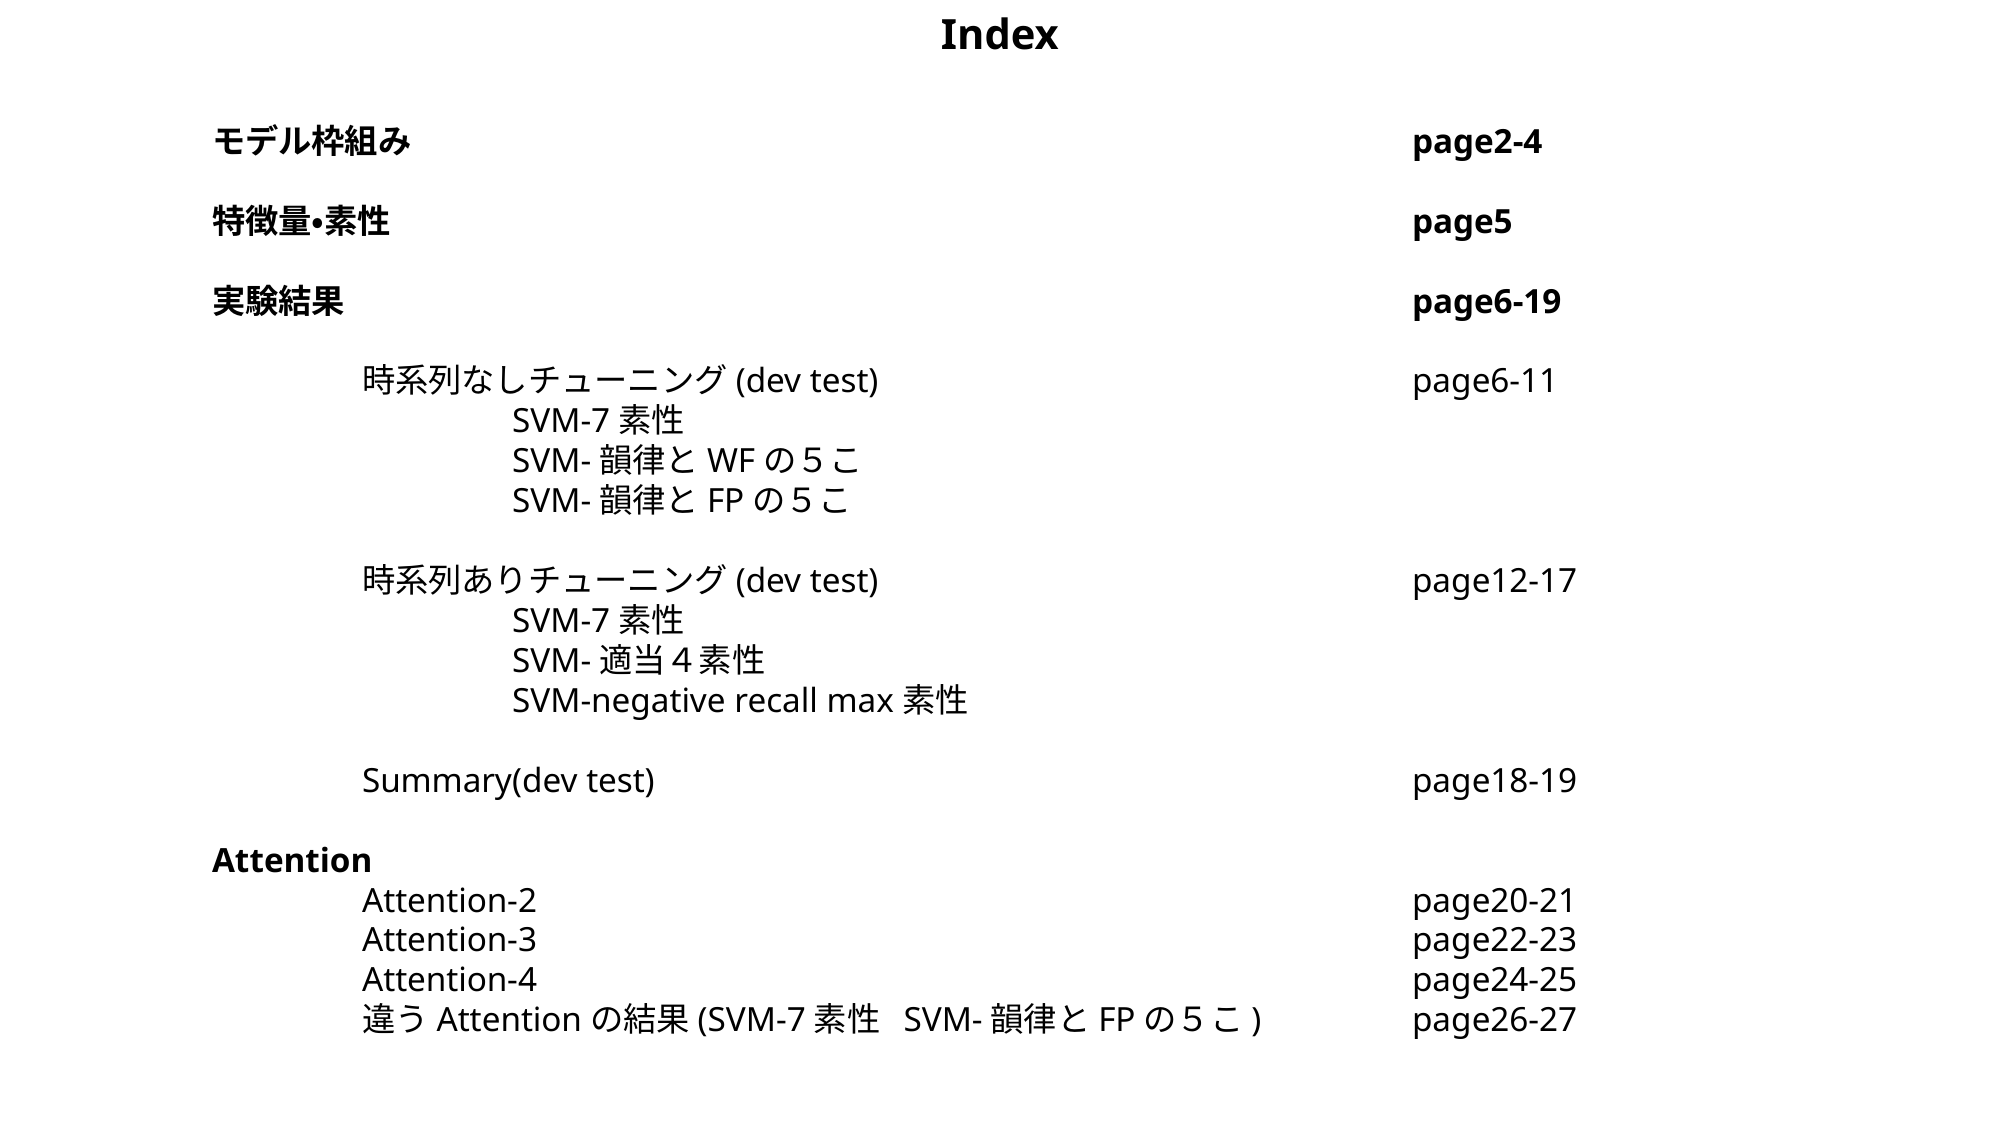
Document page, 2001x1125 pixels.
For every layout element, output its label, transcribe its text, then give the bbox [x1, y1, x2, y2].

text_box Index [926, 0, 1074, 65]
text_box モデル枠組み page2-4 特徴量・素性 page5 実験結果 page6-19 時系列なしチューニング(dev test) page6-11 SVM-7素性 SVM-韻律とWFの５こ SVM-韻律とFPの５こ 時系列ありチューニング(dev test) page12-17 SVM-7素性 SVM-適当４素性 SVM-negative recall max素性 Summary(dev test) page18-19 Attention Attention-2 page20-21 Attention-3 page22-23 Attention-4 page24-25 違うAttentionの結果(SVM-7素性 SVM-韻律とFPの５こ) page26-27 [197, 32, 1885, 1125]
